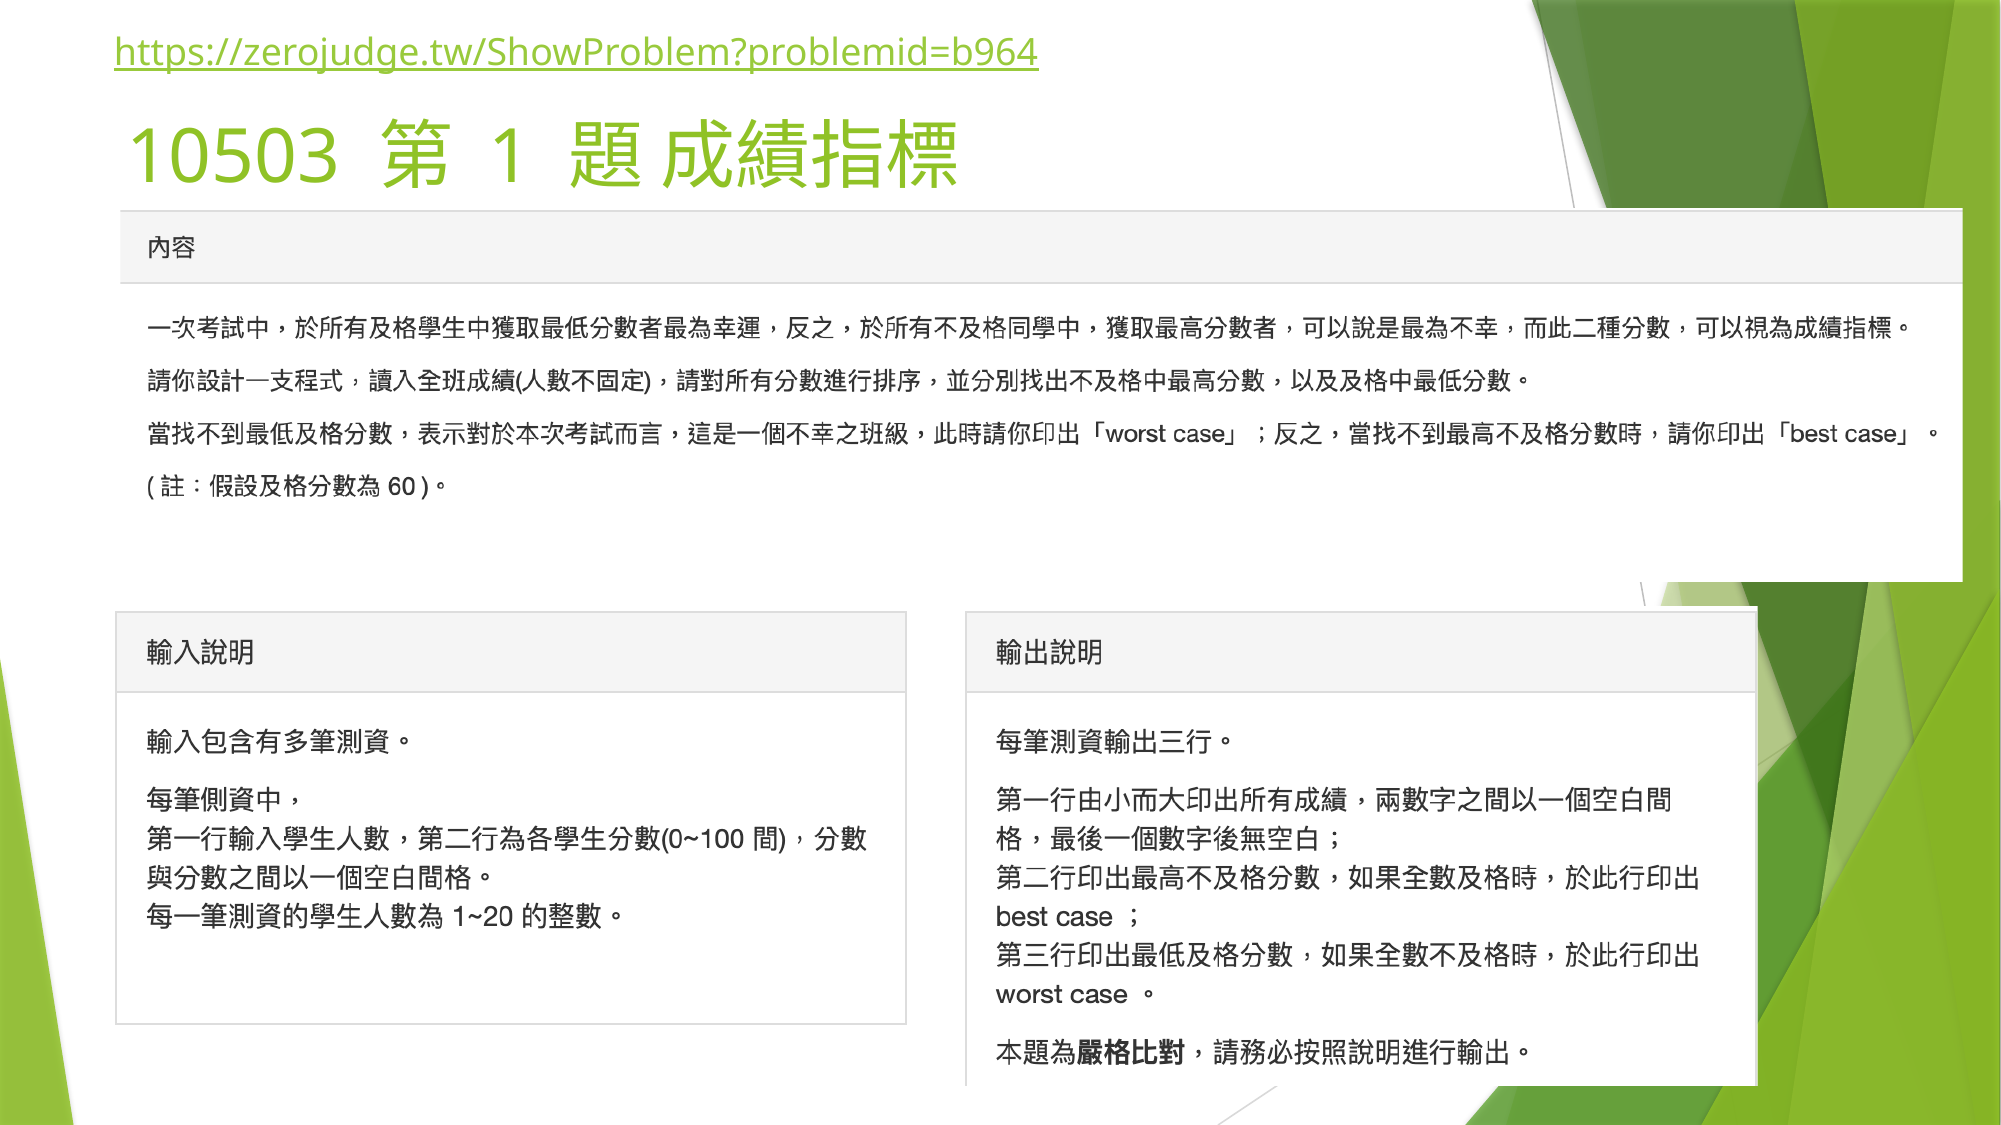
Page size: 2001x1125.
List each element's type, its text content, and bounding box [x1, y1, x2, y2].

picture [119, 207, 1964, 583]
picture [110, 605, 1759, 1087]
title 10503 第 1 題 成績指標 [111, 99, 1522, 317]
text_box https://zerojudge.tw/ShowProblem?problemid=b964 [99, 20, 1054, 87]
